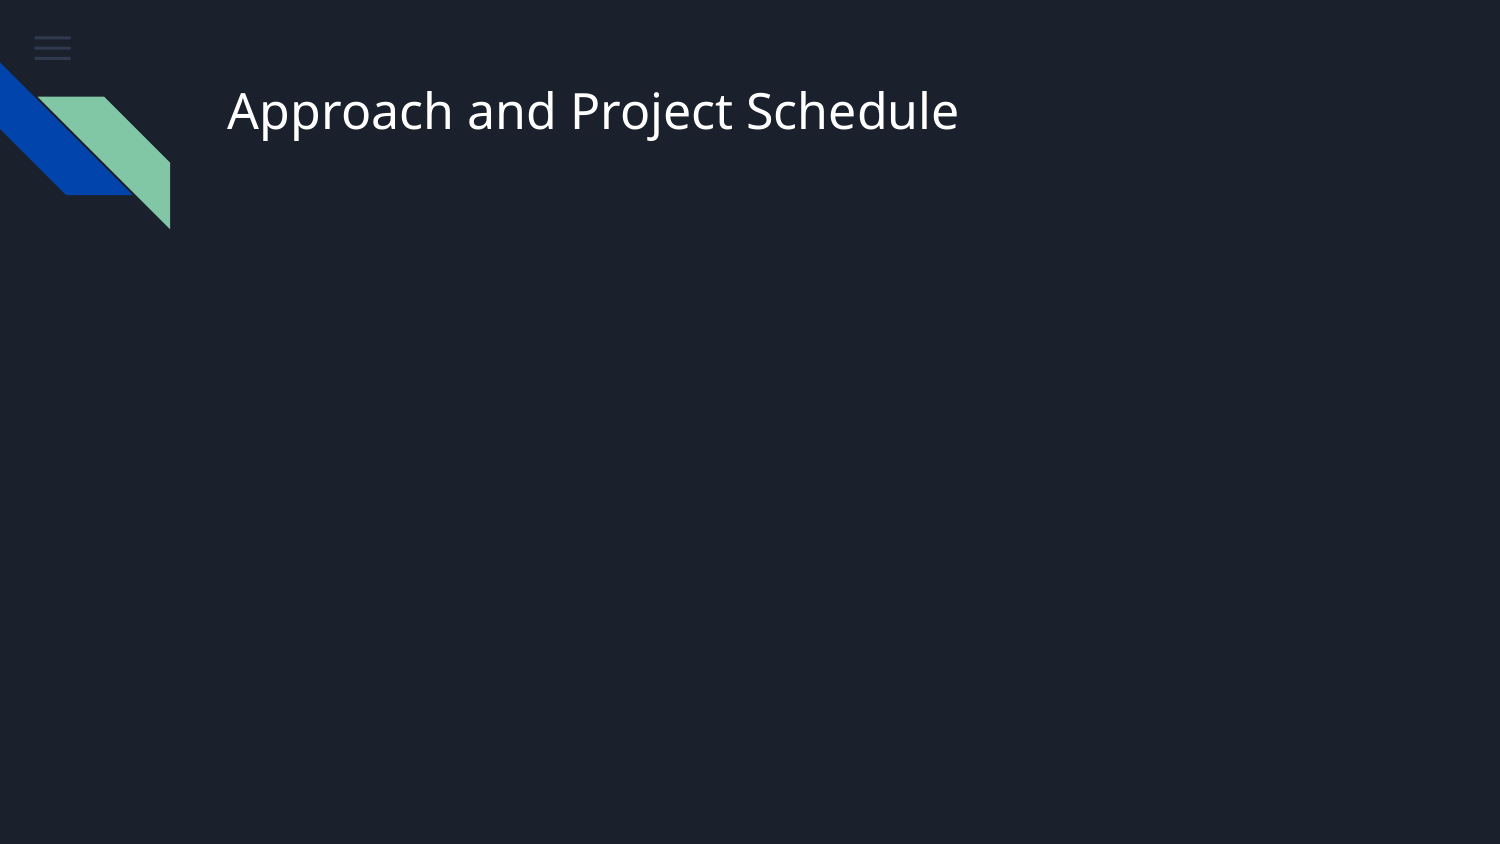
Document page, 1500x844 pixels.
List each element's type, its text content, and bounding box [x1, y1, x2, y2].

title Approach and Project Schedule [212, 64, 1368, 215]
